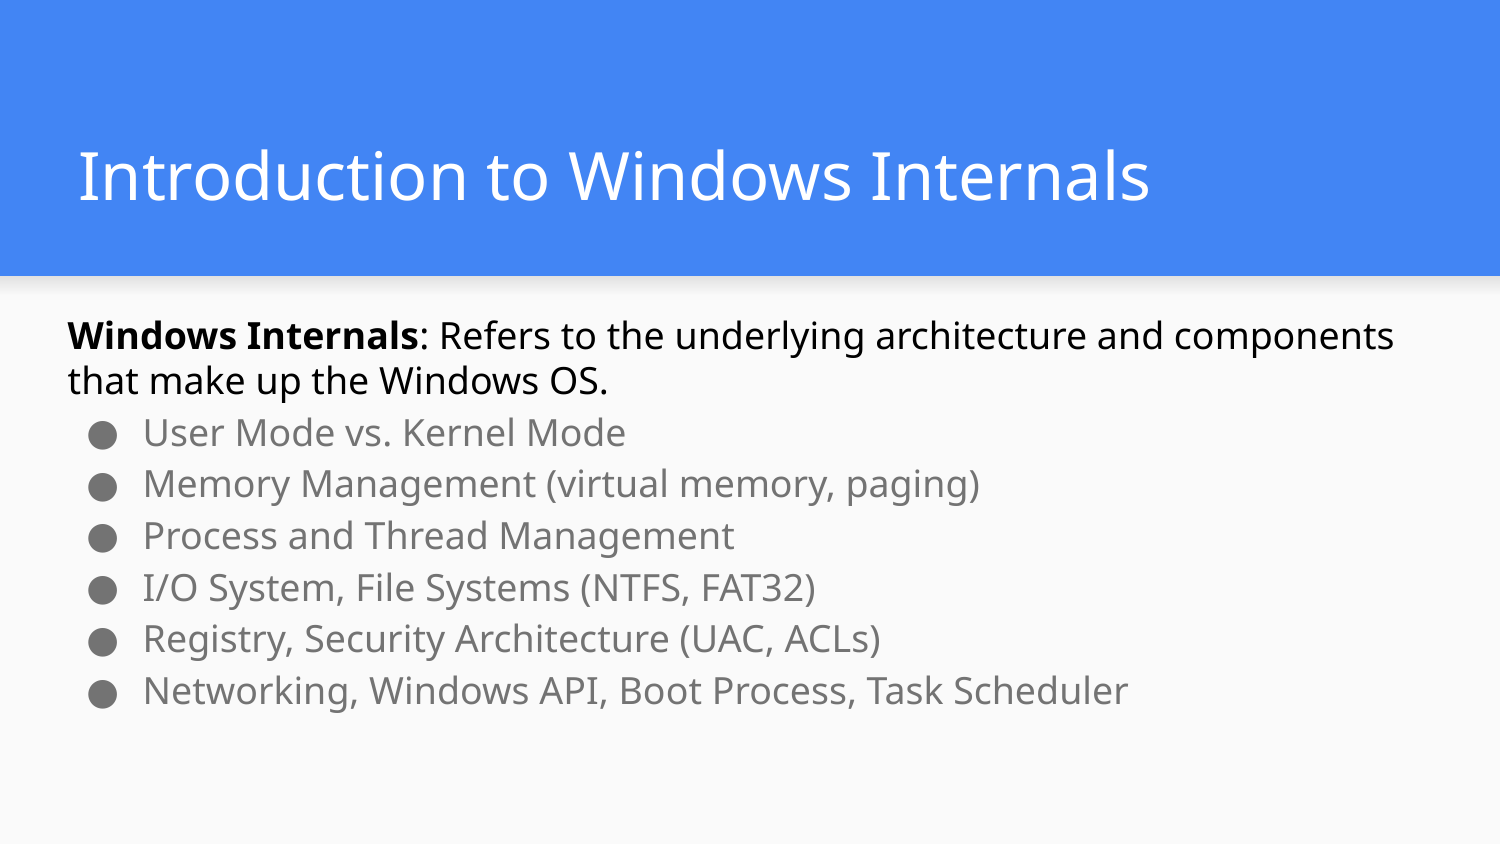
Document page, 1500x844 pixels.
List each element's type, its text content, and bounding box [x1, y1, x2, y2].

list Windows Internals: Refers to the underlying architecture and components that make up the Windows OS. User Mode vs. Kernel Mode Memory Management (virtual memory, paging) Process and Thread Management I/O System, File Systems (NTFS, FAT32) Registry, Security Architecture (UAC, ACLs) Networking, Windows API, Boot Process, Task Scheduler [52, 296, 1448, 807]
title Introduction to Windows Internals [63, 103, 1412, 230]
